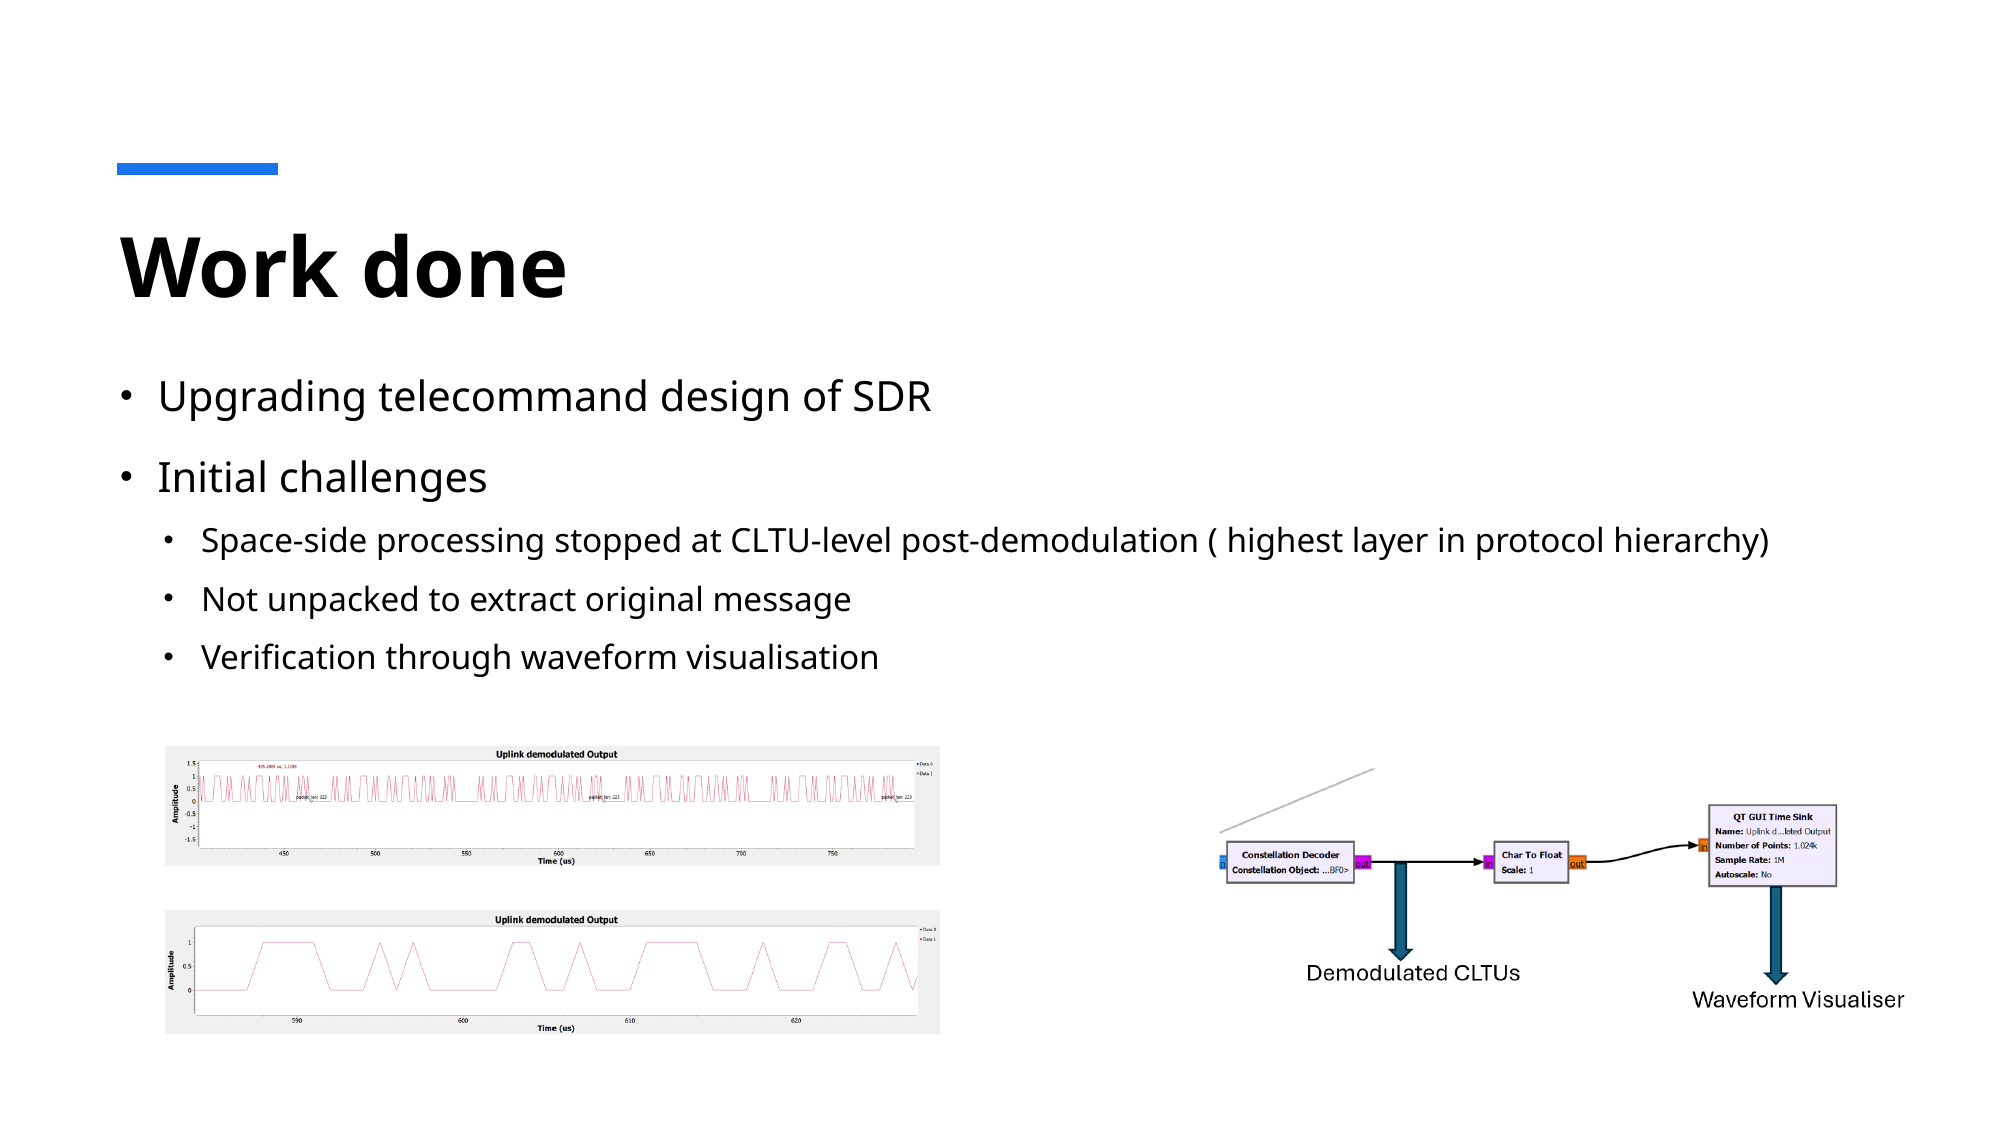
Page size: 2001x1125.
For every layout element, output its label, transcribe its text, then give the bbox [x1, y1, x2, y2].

picture [1200, 744, 1941, 1041]
picture [141, 734, 961, 1051]
list Upgrading telecommand design of SDR Initial challenges Space-side processing stopped at CLTU-level post-demodulation ( highest layer in protocol hierarchy) Not unpacked to extract original message Verification through waveform visualisation [105, 352, 1892, 734]
title Work done [105, 206, 1892, 352]
